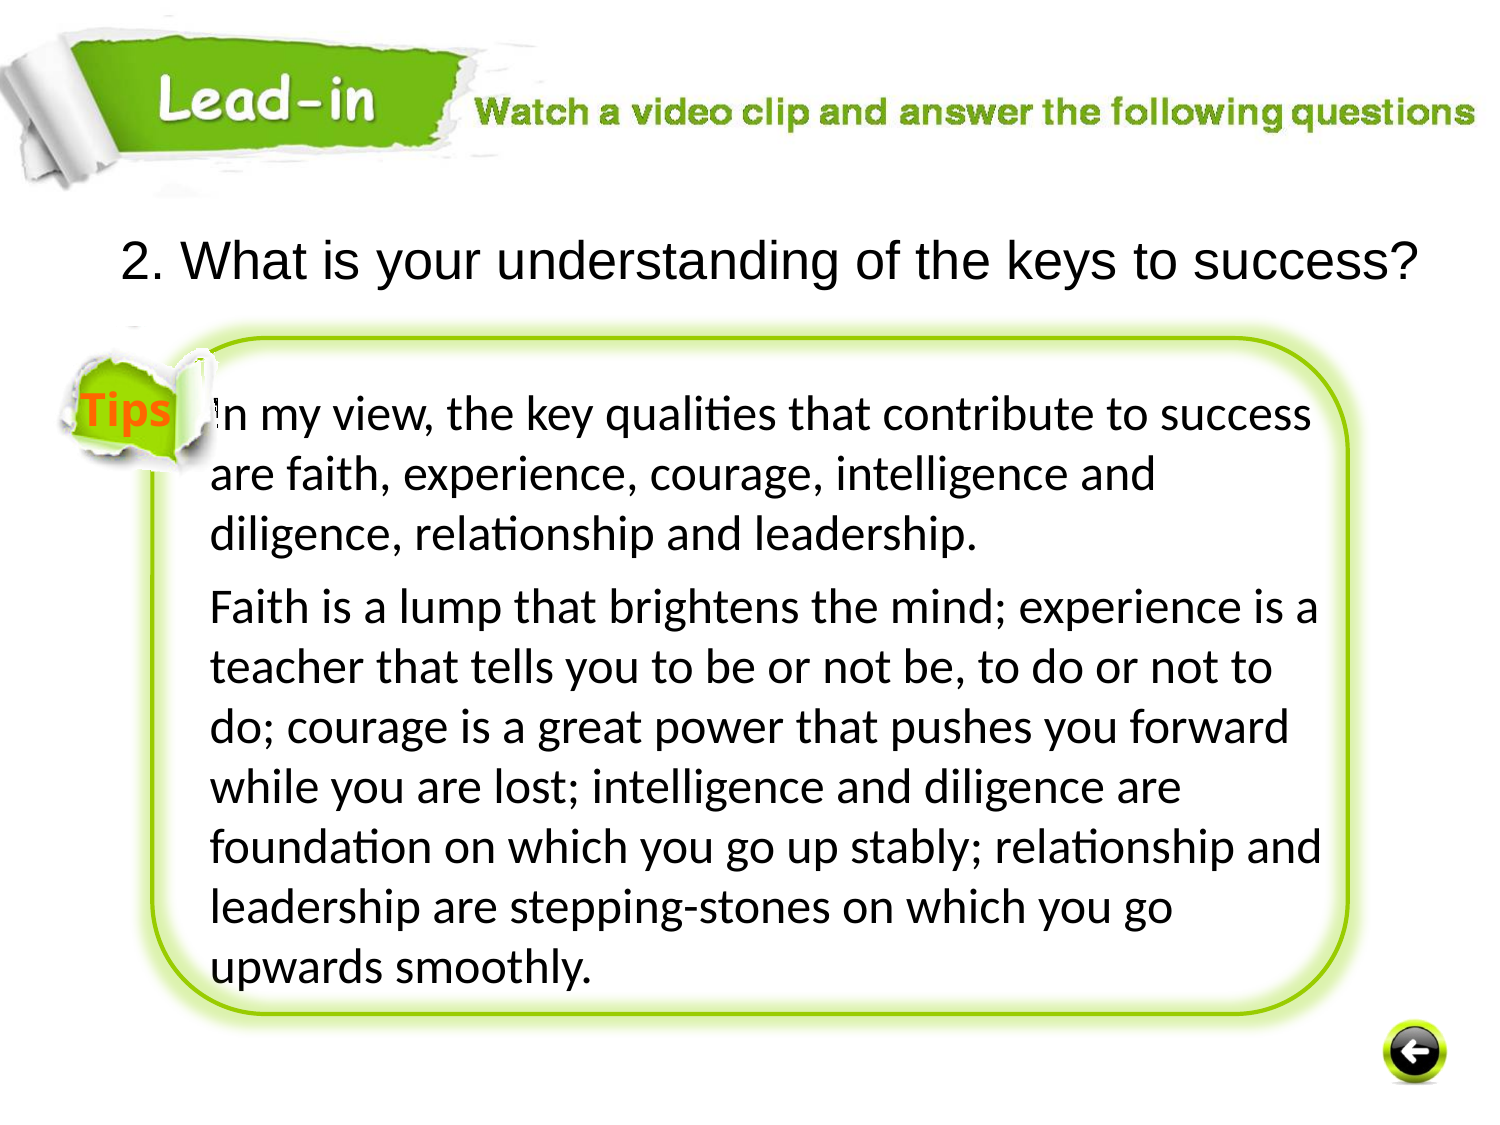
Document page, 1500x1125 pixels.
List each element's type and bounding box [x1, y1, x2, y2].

picture [0, 0, 1499, 200]
text_box [52, 218, 1476, 1015]
picture [1377, 1013, 1450, 1090]
